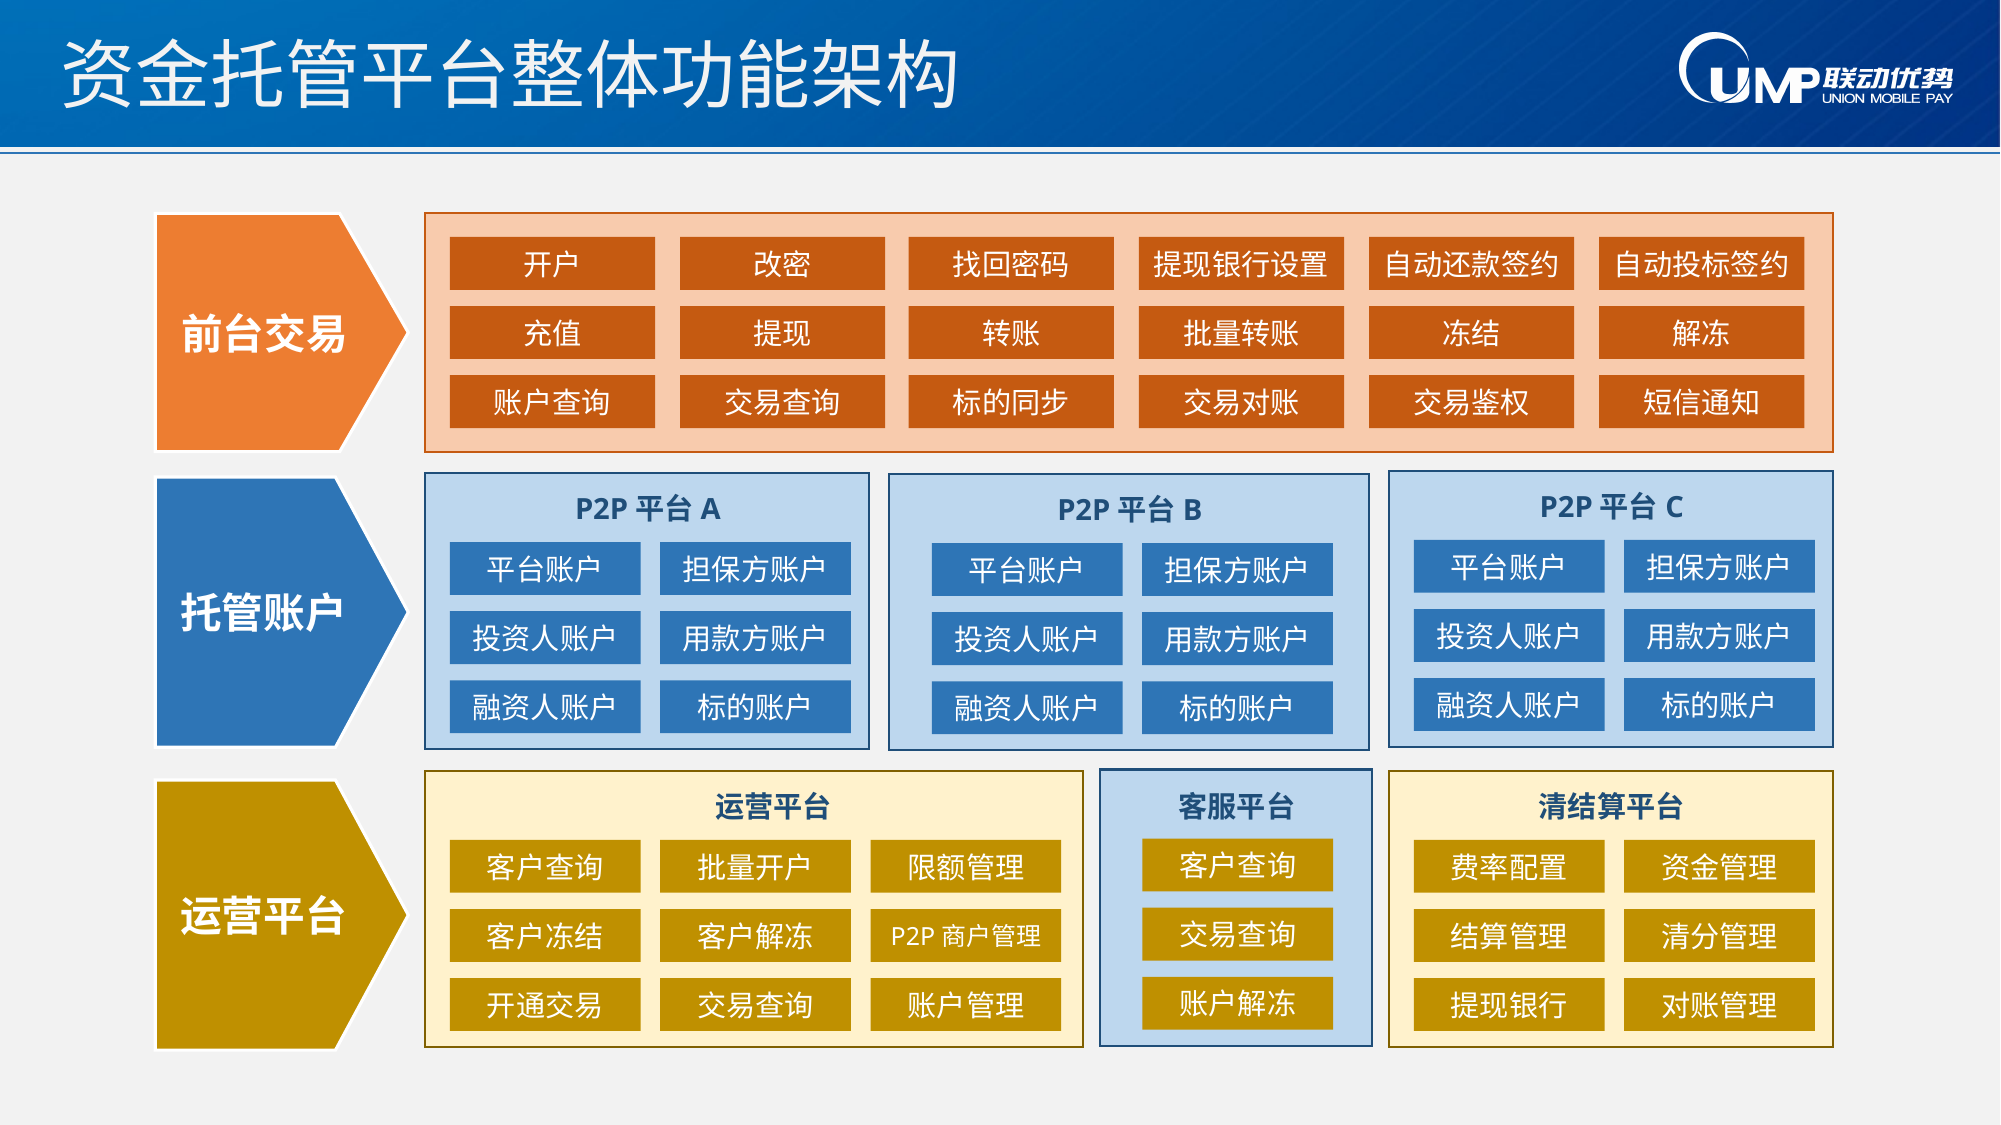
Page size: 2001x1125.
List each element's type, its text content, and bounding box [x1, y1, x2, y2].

text_box 运营平台 [153, 778, 411, 1052]
text_box 融资人账户 [1413, 677, 1606, 732]
text_box 交易查询 [659, 977, 852, 1032]
text_box 提现银行 [1413, 977, 1606, 1032]
text_box 账户管理 [869, 977, 1062, 1032]
text_box [424, 770, 1084, 1048]
text_box 结算管理 [1413, 908, 1606, 963]
text_box 交易对账 [1138, 374, 1345, 429]
text_box 资金管理 [1623, 839, 1816, 894]
text_box 改密 [679, 236, 886, 291]
text_box 担保方账户 [1141, 542, 1334, 597]
text_box [1099, 768, 1373, 1047]
text_box 客户查询 [1141, 838, 1334, 893]
text_box 清结算平台 [1515, 779, 1708, 832]
text_box 客户查询 [449, 839, 642, 894]
text_box 投资人账户 [931, 611, 1124, 666]
text_box 客服平台 [1140, 779, 1333, 832]
text_box 清分管理 [1623, 908, 1816, 963]
text_box 平台账户 [1413, 539, 1606, 594]
text_box 自动还款签约 [1368, 236, 1575, 291]
text_box 解冻 [1598, 305, 1805, 360]
text_box 平台账户 [931, 542, 1124, 597]
text_box 交易鉴权 [1368, 374, 1575, 429]
text_box 充值 [449, 305, 656, 360]
text_box 投资人账户 [1413, 608, 1606, 663]
text_box 运营平台 [677, 779, 870, 832]
text_box 标的同步 [908, 374, 1115, 429]
text_box 提现 [679, 305, 886, 360]
title 资金托管平台整体功能架构 [45, 16, 1540, 140]
text_box 标的账户 [1623, 677, 1816, 732]
text_box [424, 472, 870, 750]
text_box 账户查询 [449, 374, 656, 429]
text_box 前台交易 [153, 211, 411, 454]
text_box 自动投标签约 [1598, 236, 1805, 291]
text_box 找回密码 [908, 236, 1115, 291]
text_box 批量开户 [659, 839, 852, 894]
text_box 短信通知 [1598, 374, 1805, 429]
text_box 客户冻结 [449, 908, 642, 963]
text_box 转账 [908, 305, 1115, 360]
picture [0, 0, 2001, 147]
text_box 开通交易 [449, 977, 642, 1032]
text_box 账户解冻 [1141, 976, 1334, 1031]
text_box 融资人账户 [931, 680, 1124, 735]
text_box P2P商户管理 [869, 908, 1062, 963]
text_box 批量转账 [1138, 305, 1345, 360]
text_box 用款方账户 [659, 610, 852, 665]
text_box 担保方账户 [659, 541, 852, 596]
text_box 用款方账户 [1141, 611, 1334, 666]
text_box 标的账户 [659, 679, 852, 734]
text_box 对账管理 [1623, 977, 1816, 1032]
text_box 托管账户 [153, 475, 411, 749]
text_box 标的账户 [1141, 680, 1334, 735]
text_box 平台账户 [449, 541, 642, 596]
text_box P2P平台B [1033, 482, 1226, 535]
text_box 担保方账户 [1623, 539, 1816, 594]
text_box [1388, 470, 1834, 748]
text_box [888, 473, 1370, 751]
text_box 交易查询 [679, 374, 886, 429]
text_box [424, 212, 1834, 453]
text_box P2P平台C [1515, 479, 1708, 532]
text_box 客户解冻 [659, 908, 852, 963]
text_box 投资人账户 [449, 610, 642, 665]
text_box 交易查询 [1141, 907, 1334, 962]
text_box 开户 [449, 236, 656, 291]
text_box 用款方账户 [1623, 608, 1816, 663]
text_box 冻结 [1368, 305, 1575, 360]
text_box 提现银行设置 [1138, 236, 1345, 291]
text_box 限额管理 [869, 839, 1062, 894]
text_box P2P平台A [551, 481, 744, 534]
text_box 费率配置 [1413, 839, 1606, 894]
text_box [1388, 770, 1834, 1048]
text_box 融资人账户 [449, 679, 642, 734]
